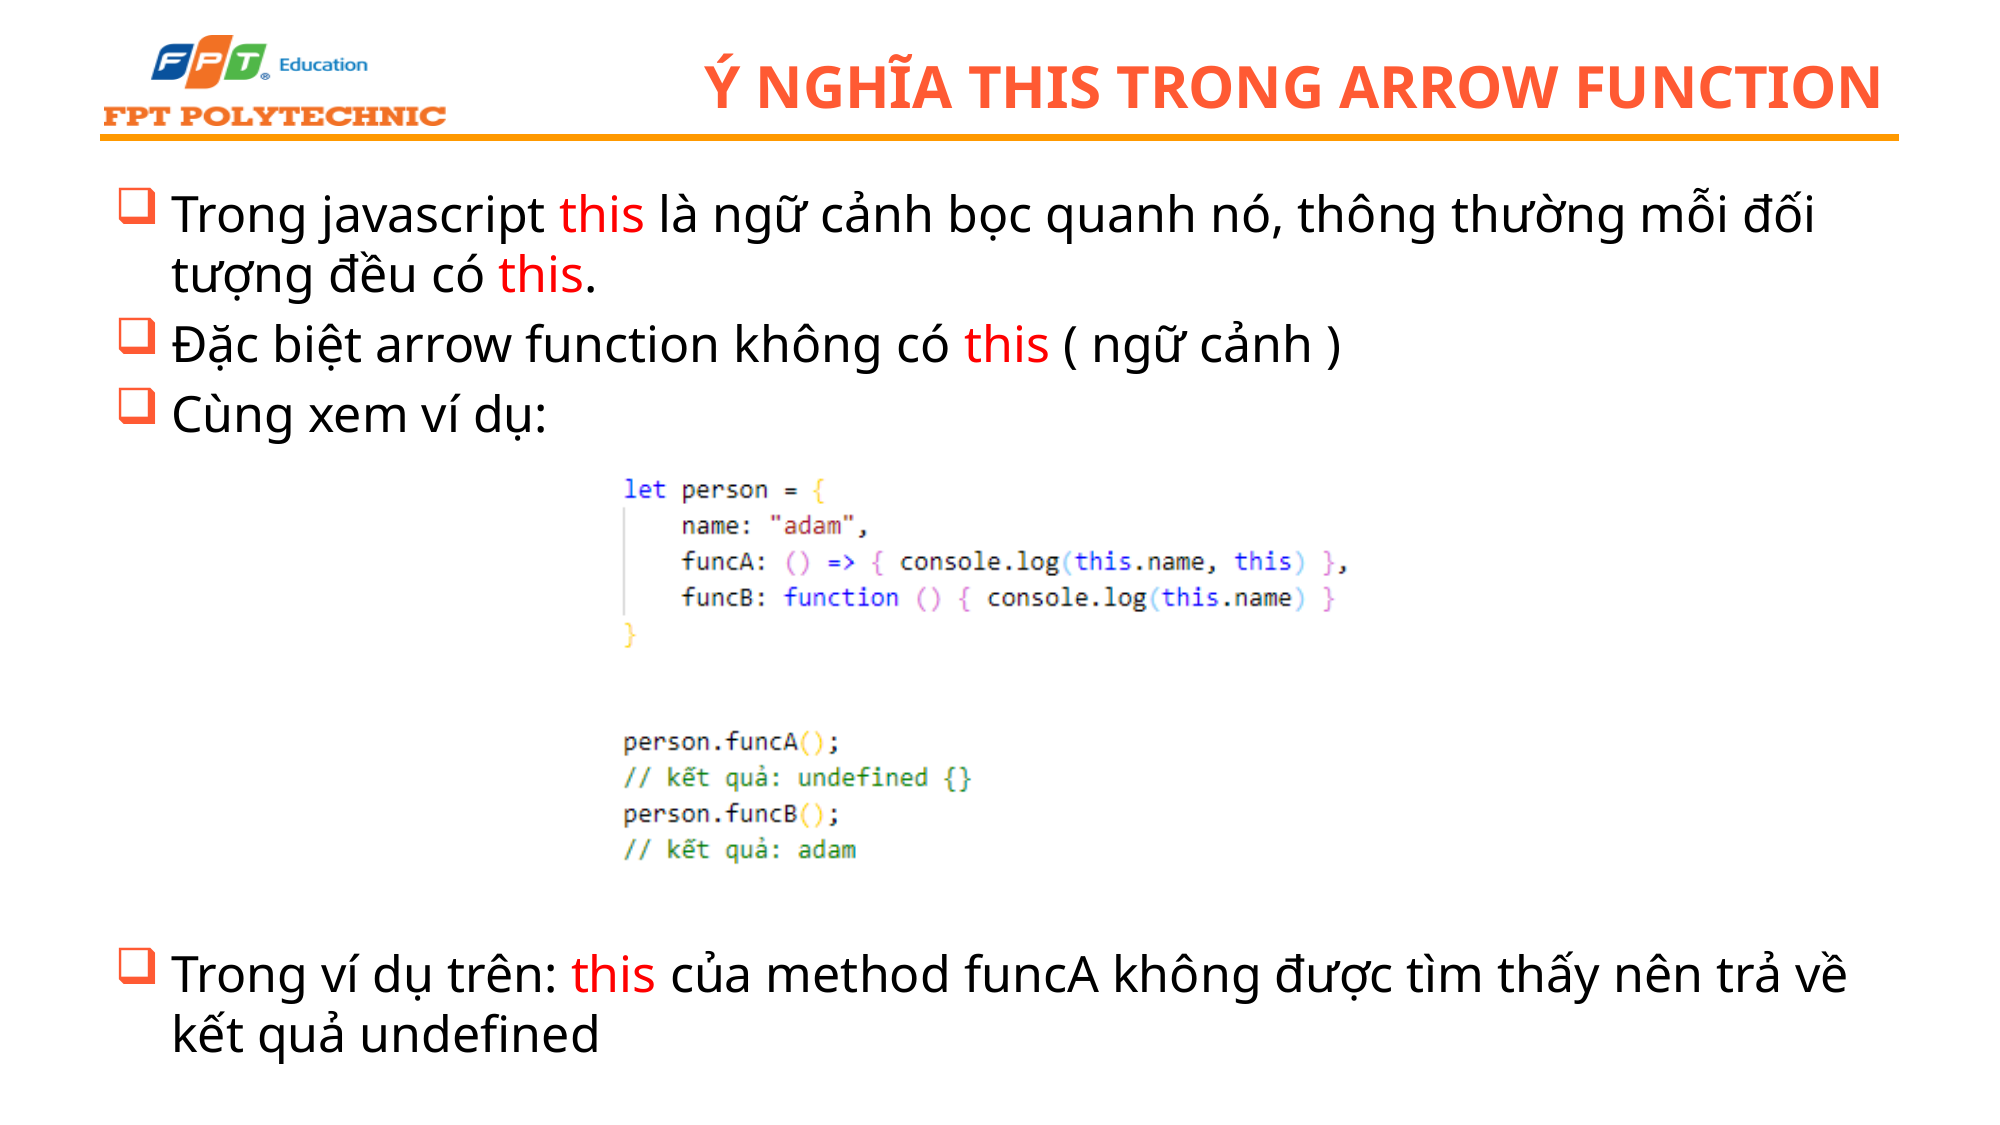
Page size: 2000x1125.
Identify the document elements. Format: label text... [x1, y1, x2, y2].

list Trong javascript this là ngữ cảnh bọc quanh nó, thông thường mỗi đối tượng đều có this. Đặc biệt arrow function không có this ( ngữ cảnh ) Cùng xem ví dụ: Trong ví dụ trên: this của method funcA không được tìm thấy nên trả về kết quả undefined [99, 174, 1900, 1100]
title Ý nghĩa this trong arrow function [449, 45, 1900, 125]
picture [104, 35, 450, 126]
picture [597, 449, 1403, 885]
